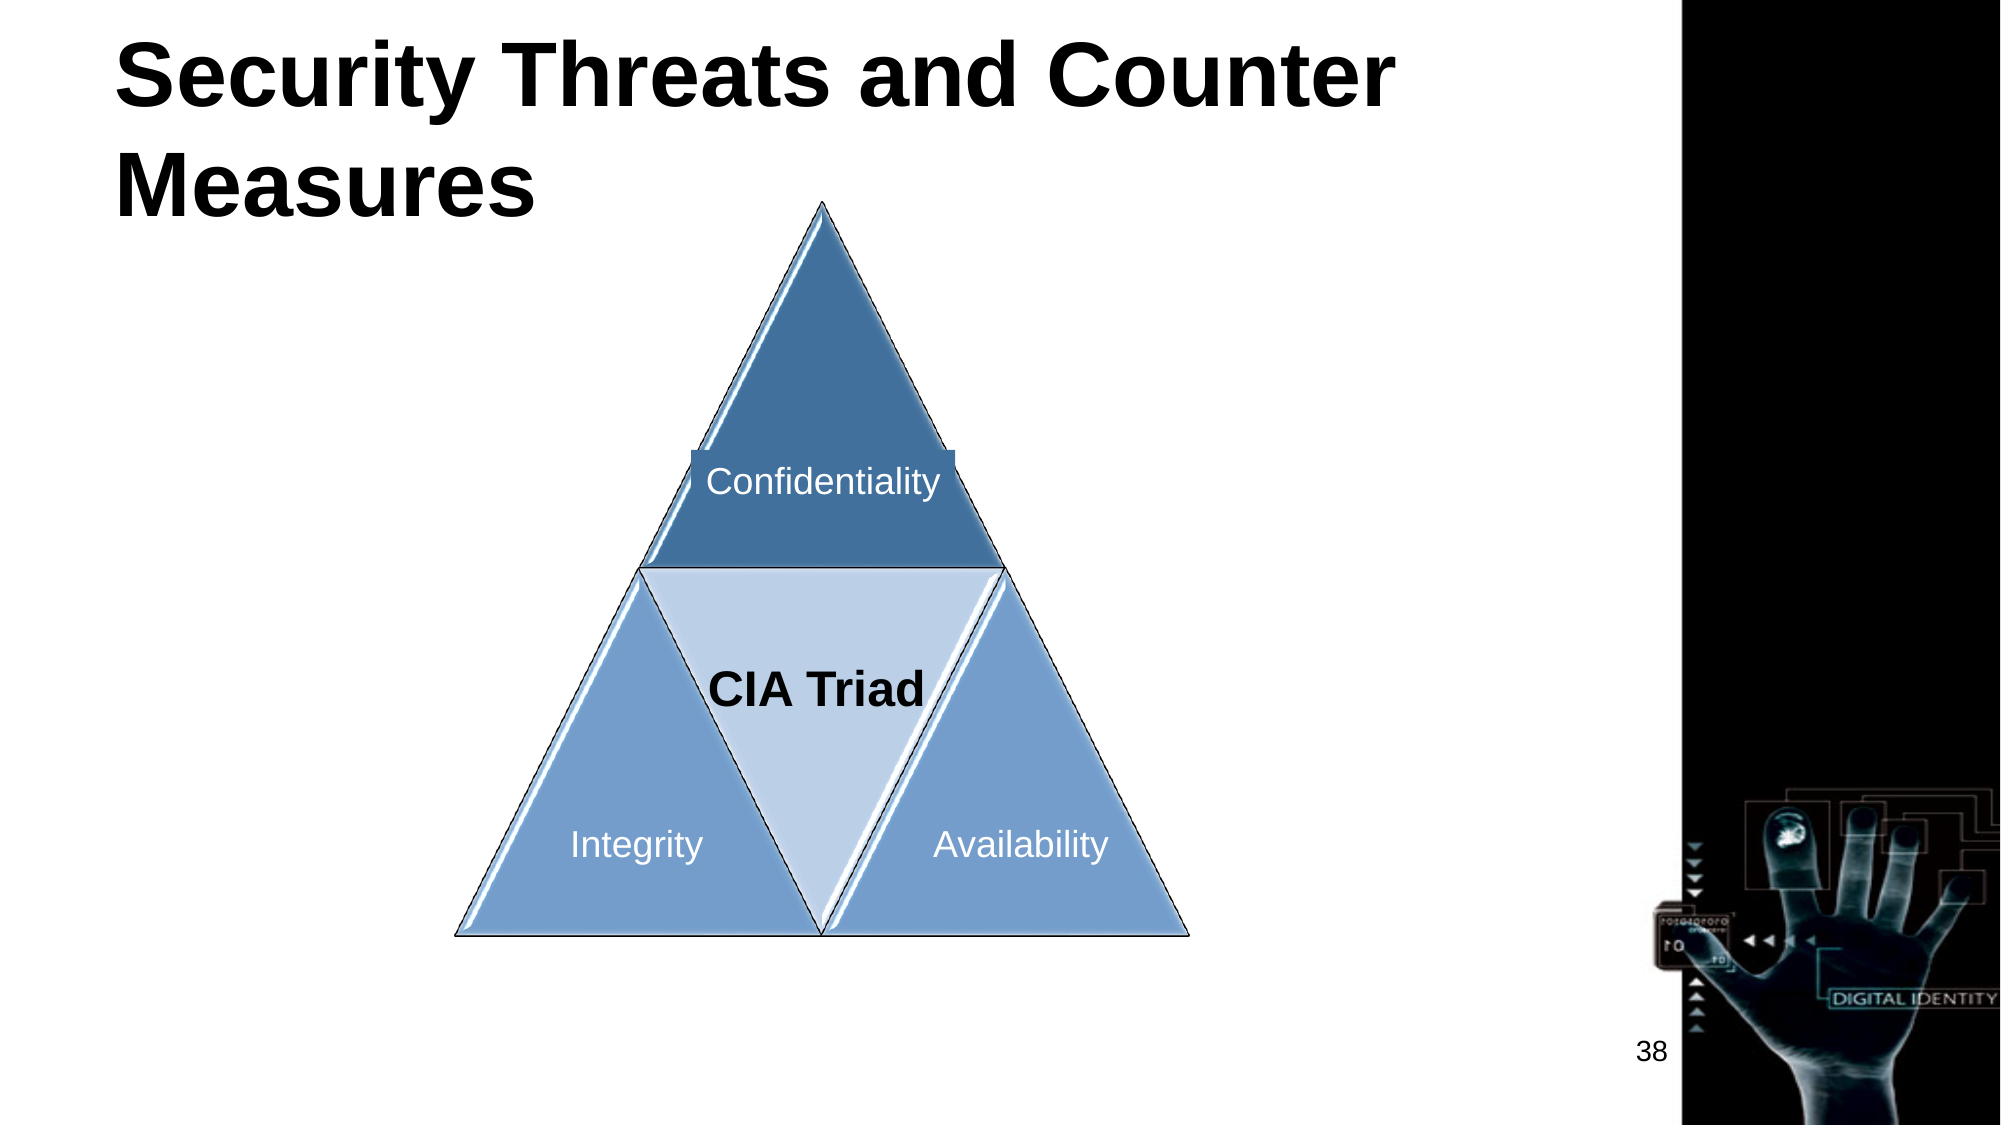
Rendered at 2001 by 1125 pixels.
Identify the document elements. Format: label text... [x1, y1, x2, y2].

title Security Threats and Counter Measures [99, 12, 1684, 238]
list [412, 199, 1234, 938]
slide_number 38 [1416, 1024, 1684, 1101]
picture [0, 0, 2001, 1125]
